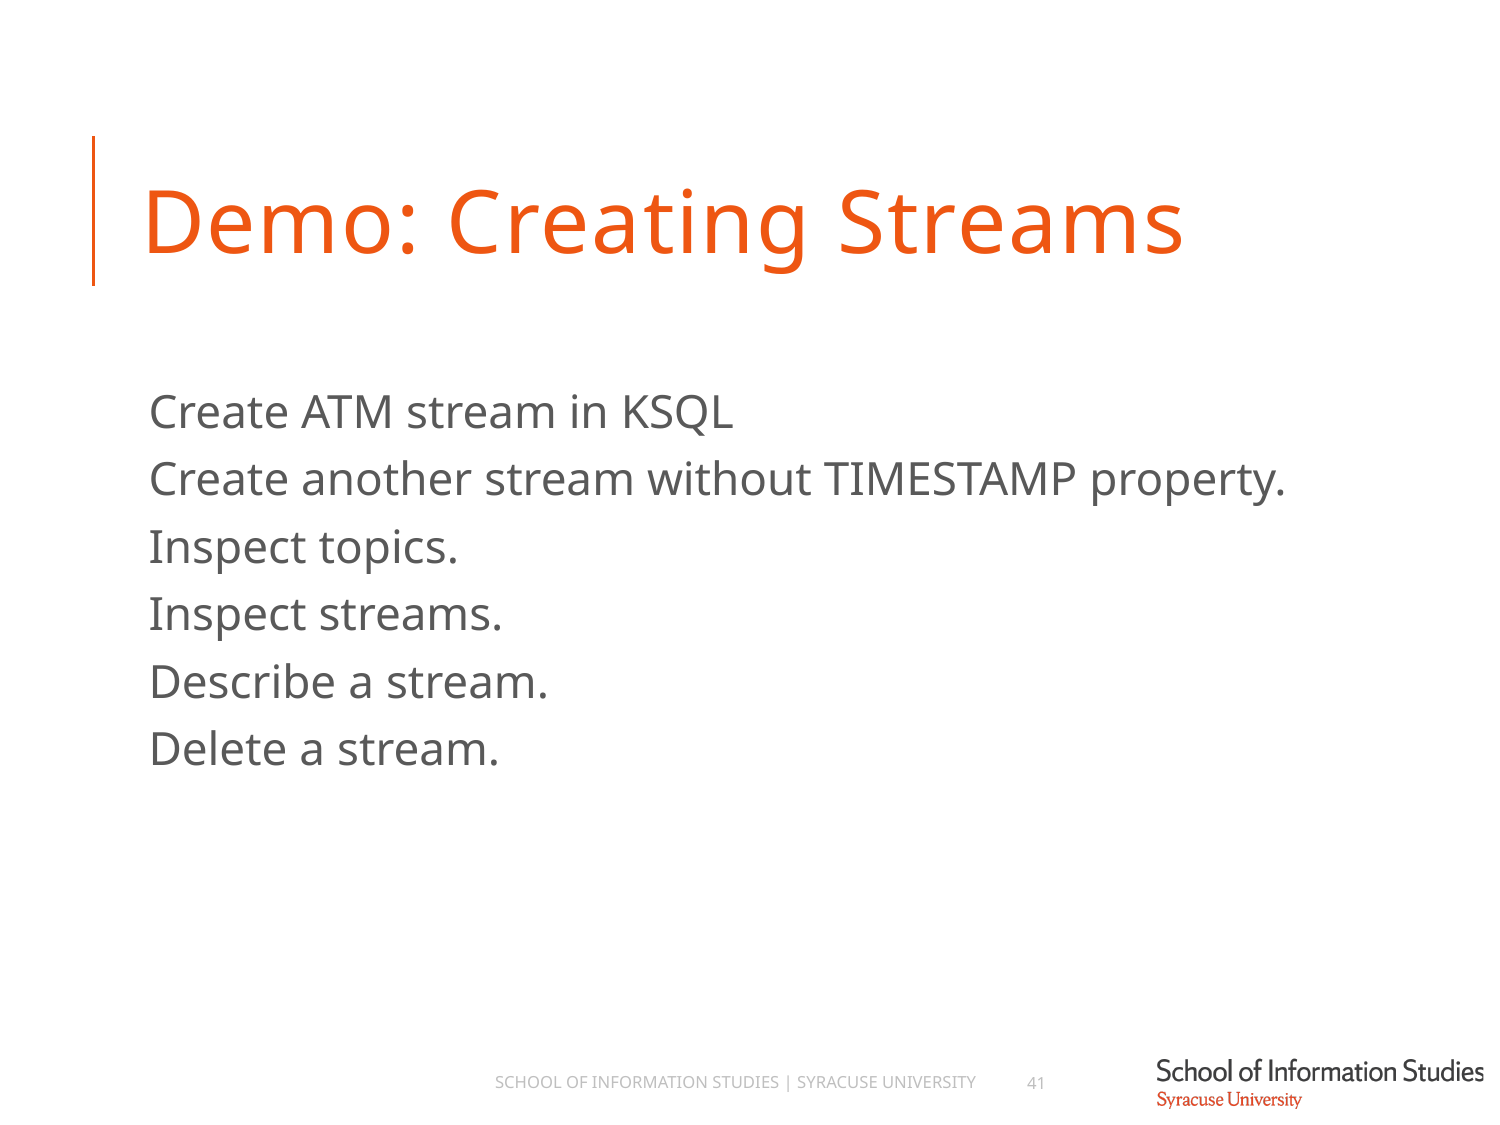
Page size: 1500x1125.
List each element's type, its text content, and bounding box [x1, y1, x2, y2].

slide_number 41 [1012, 1061, 1149, 1107]
list Create ATM stream in KSQL Create another stream without TIMESTAMP property. Inspect topics. Inspect streams. Describe a stream. Delete a stream. [126, 375, 1322, 1035]
footer School of Information Studies | Syracuse University [283, 1061, 993, 1106]
title Demo: Creating Streams [126, 96, 1322, 342]
